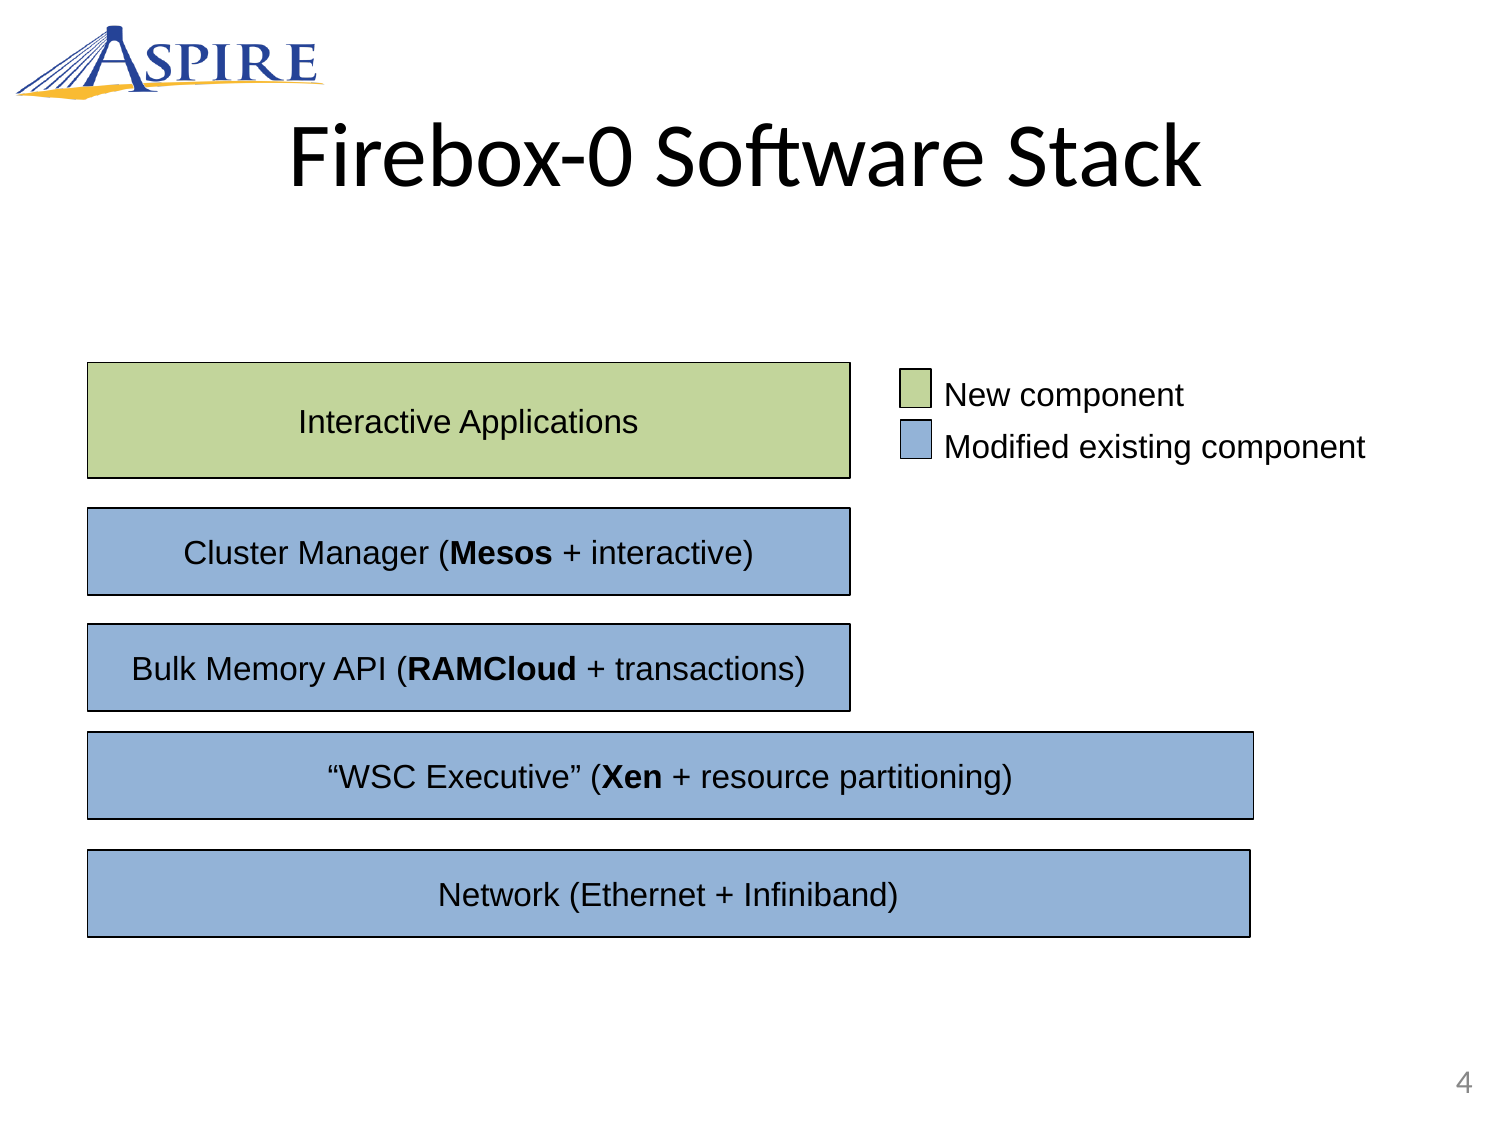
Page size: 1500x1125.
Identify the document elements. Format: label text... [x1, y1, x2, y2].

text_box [87, 338, 1428, 820]
text_box Network (Ethernet + Infiniband) [87, 849, 1250, 938]
slide_number 4 [1137, 1050, 1488, 1110]
text_box Firebox-0 Software Stack [29, 87, 1463, 213]
picture [1, 12, 338, 113]
